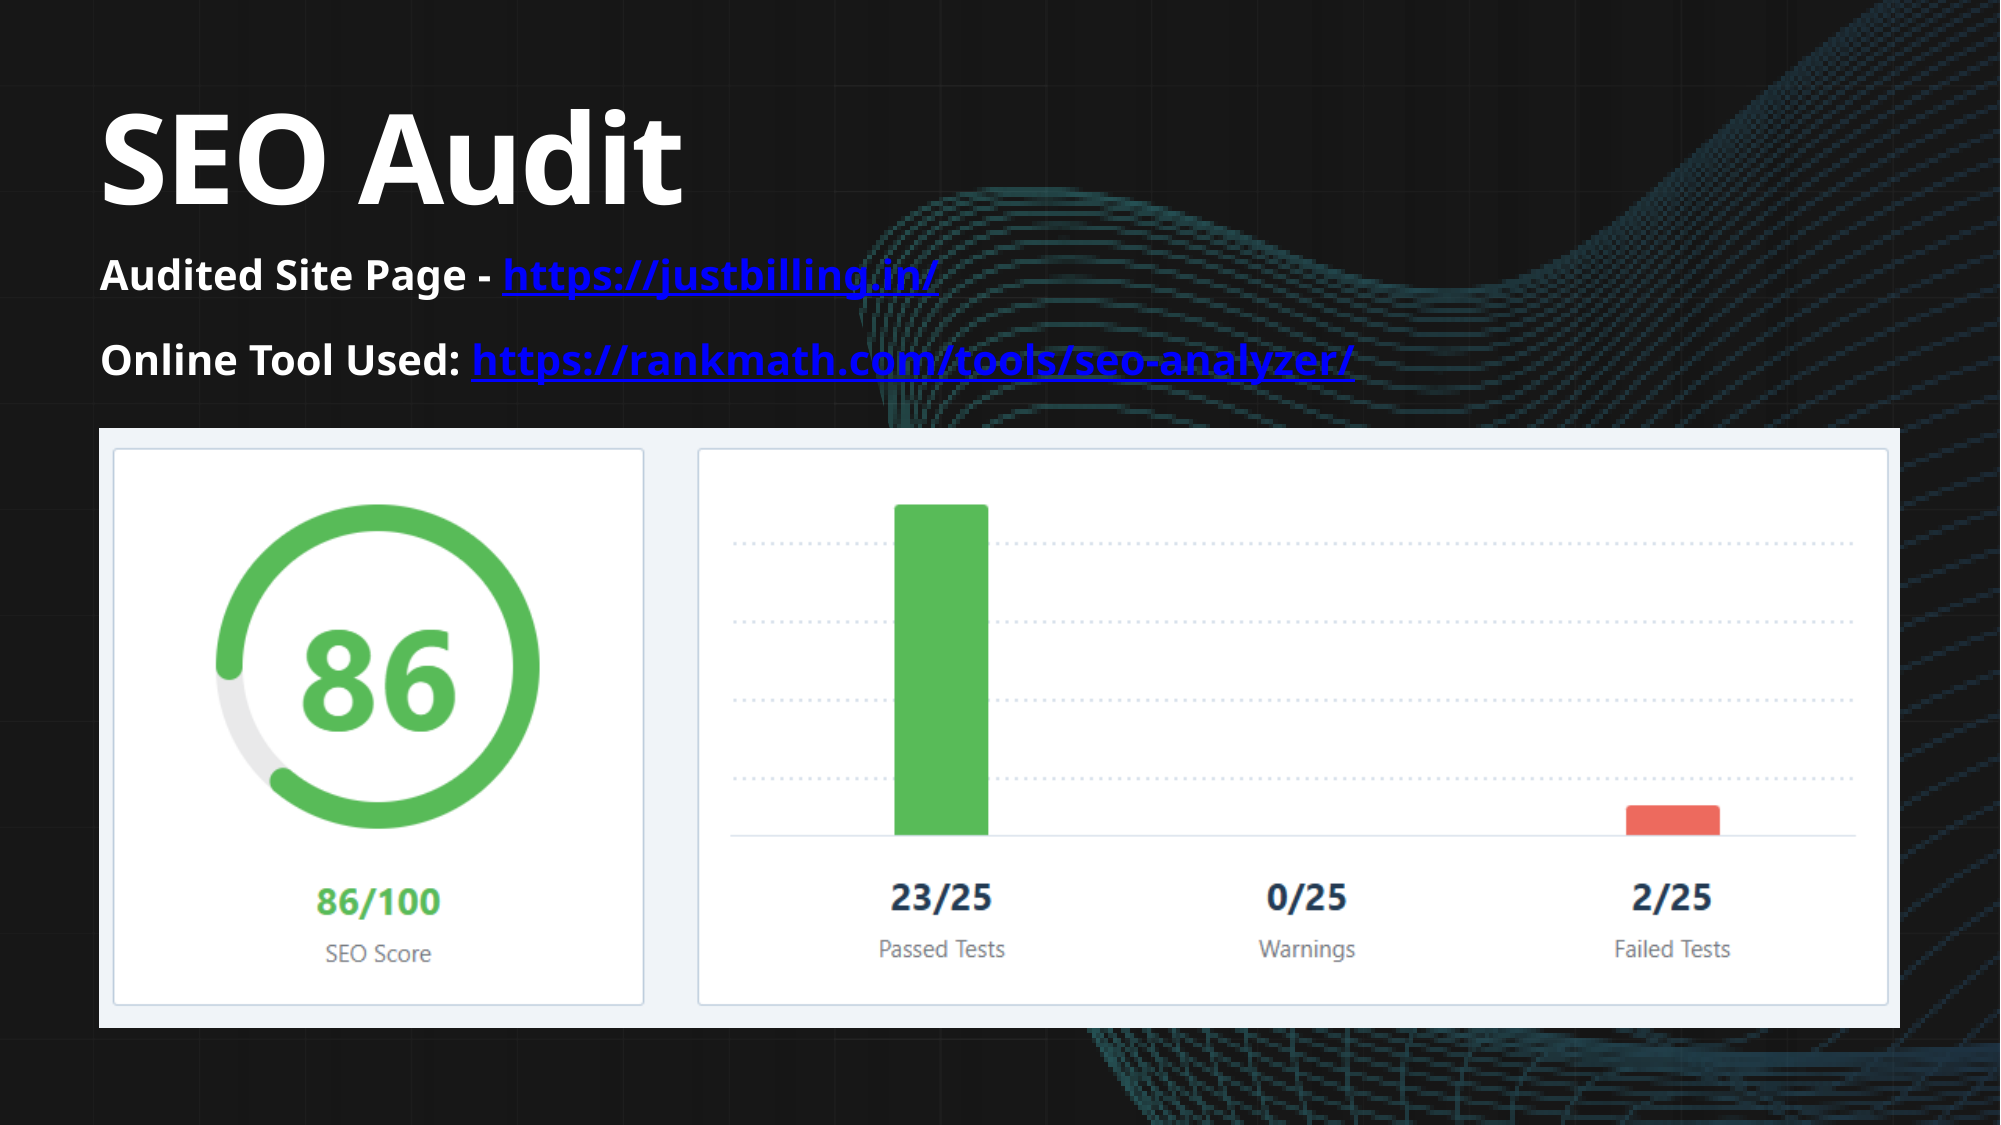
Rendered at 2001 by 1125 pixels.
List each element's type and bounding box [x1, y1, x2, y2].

picture [99, 428, 1900, 1028]
text_box [0, 0, 2000, 1125]
